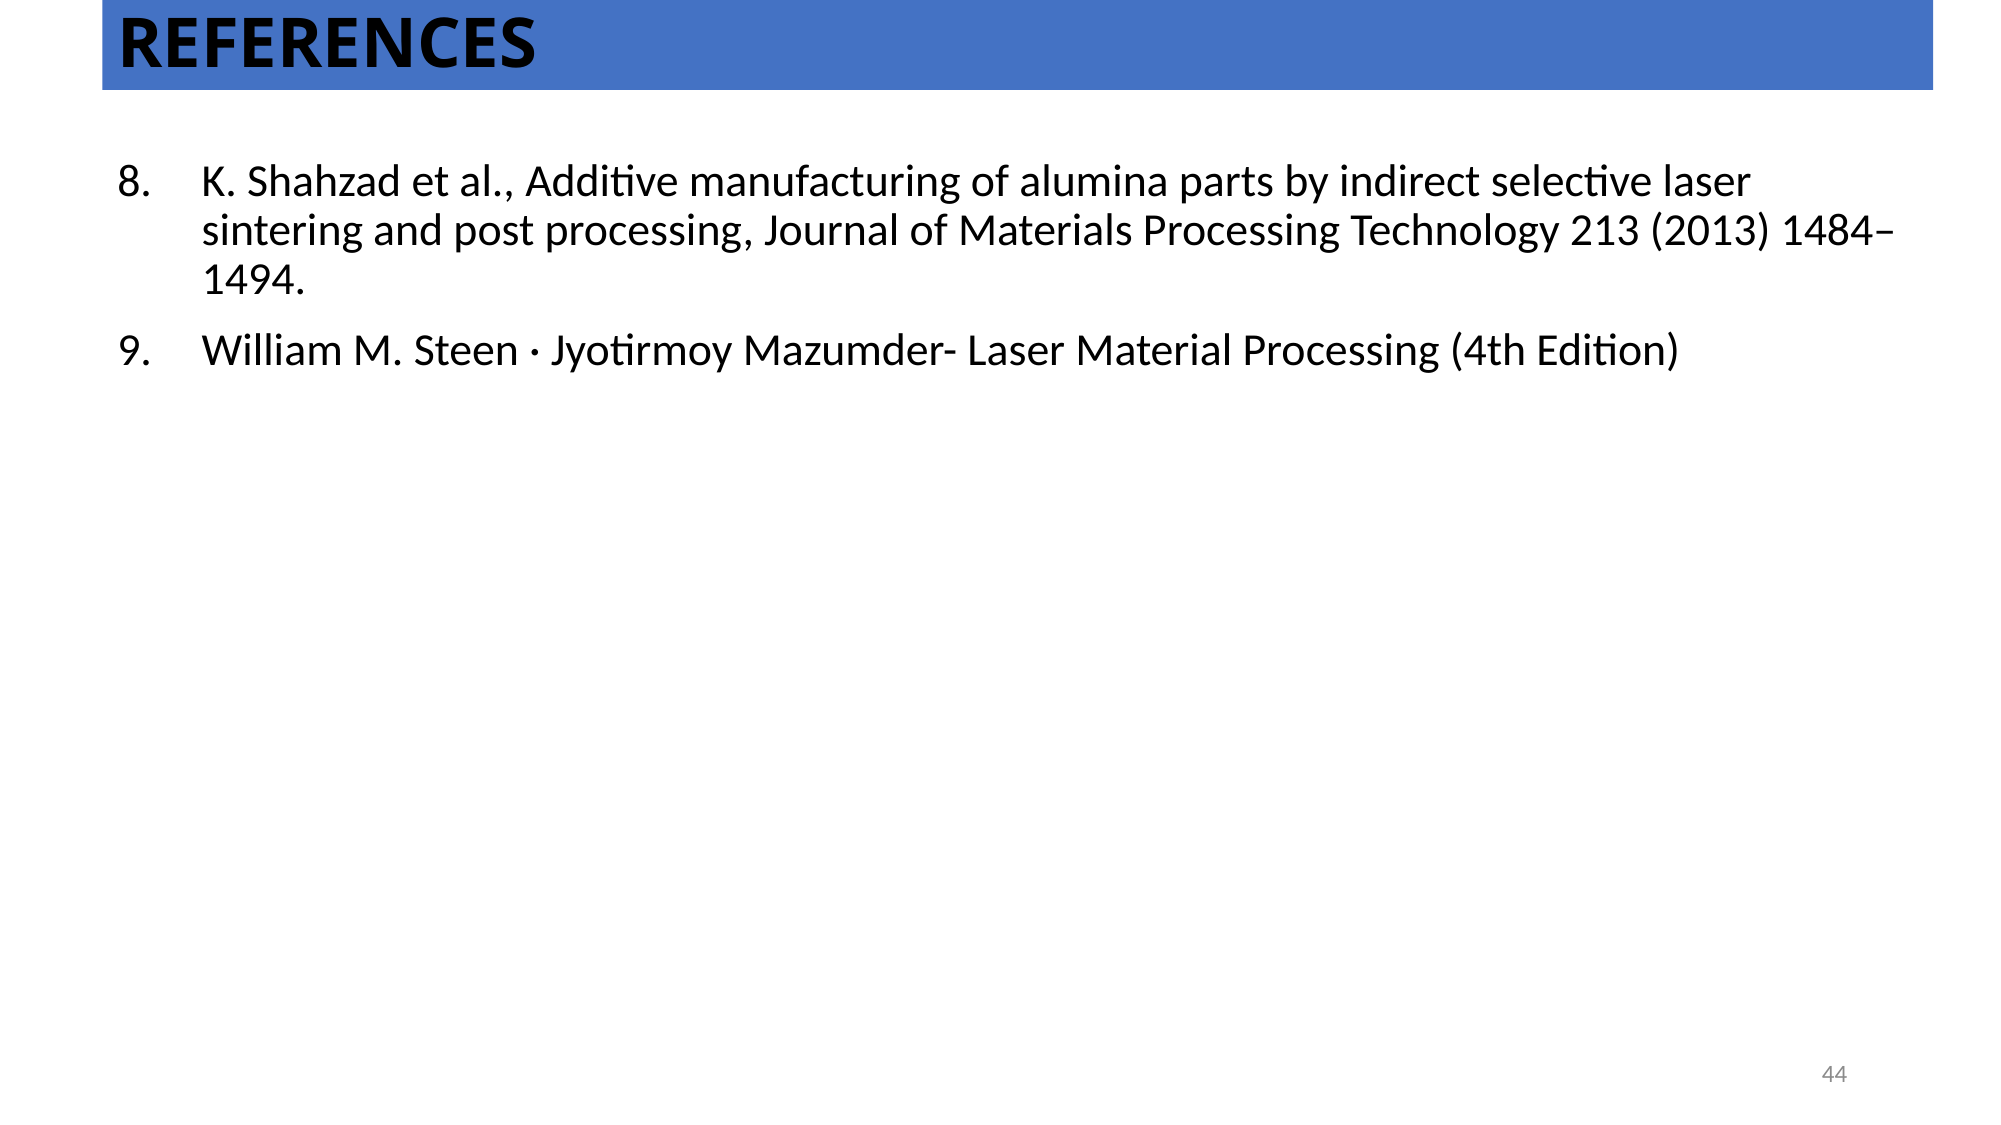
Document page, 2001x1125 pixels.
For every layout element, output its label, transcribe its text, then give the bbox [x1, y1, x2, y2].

list K. Shahzad et al., Additive manufacturing of alumina parts by indirect selective laser sintering and post processing, Journal of Materials Processing Technology 213 (2013) 1484– 1494. William M. Steen · Jyotirmoy Mazumder- Laser Material Processing (4th Edition) [102, 149, 1934, 1071]
slide_number 44 [1412, 1042, 1863, 1103]
title REFERENCES [102, 0, 1934, 90]
